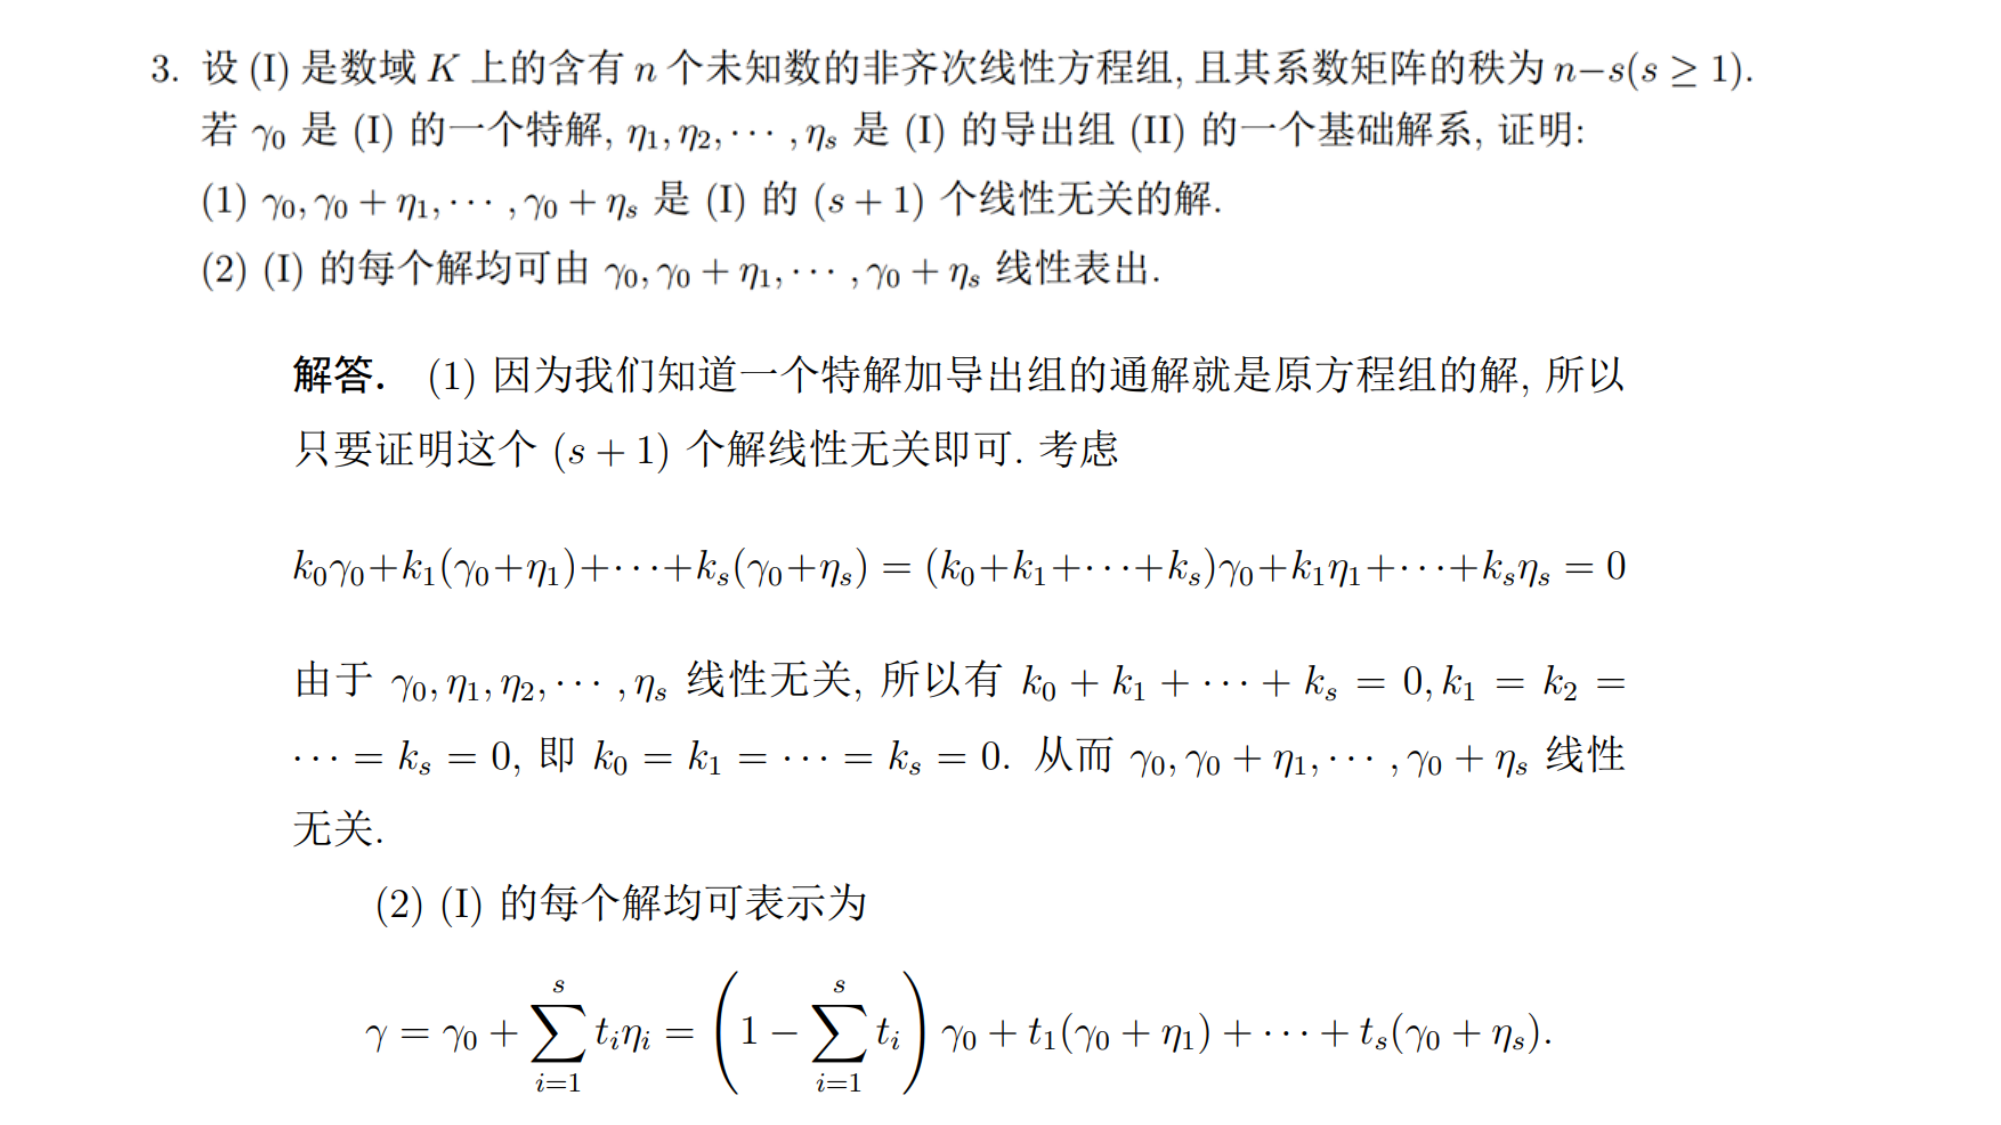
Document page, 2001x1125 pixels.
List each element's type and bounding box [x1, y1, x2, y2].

picture [140, 36, 1799, 314]
picture [258, 339, 1652, 1103]
